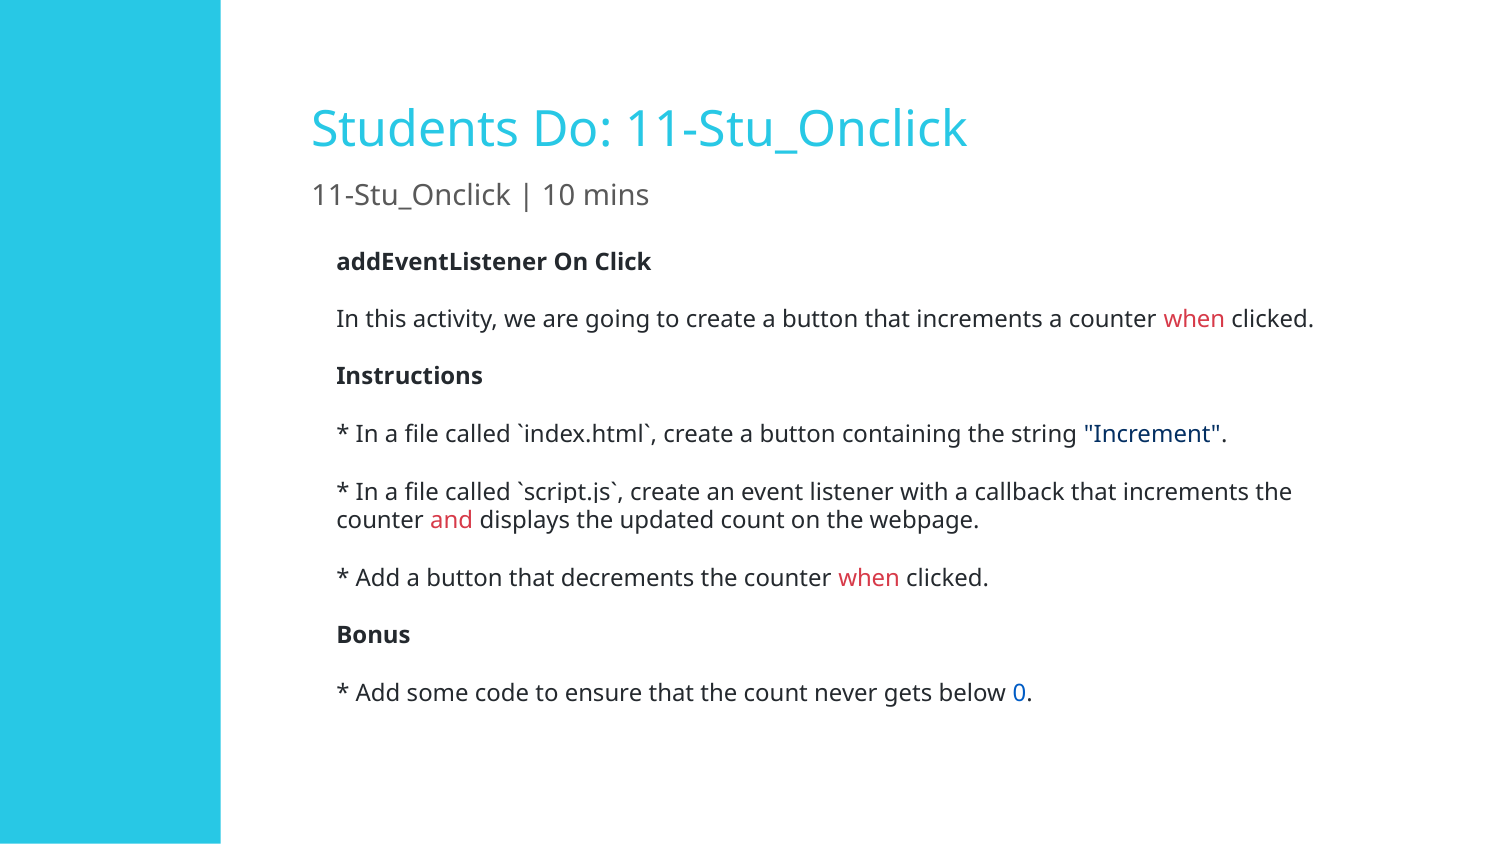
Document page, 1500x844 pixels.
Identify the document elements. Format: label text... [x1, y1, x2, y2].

subtitle 11-Stu_Onclick | 10 mins [296, 156, 1487, 222]
title Students Do: 11-Stu_Onclick [296, 61, 1500, 191]
list addEventListener On Click In this activity, we are going to create a button that increments a counter when clicked. Instructions * In a file called `index.html`, create a button containing the string "Increment". * In a file called `script.js`, create an event listener with a callback that increments the counter and displays the updated count on the webpage. * Add a button that decrements the counter when clicked. Bonus * Add some code to ensure that the count never gets below 0. [296, 231, 1382, 739]
